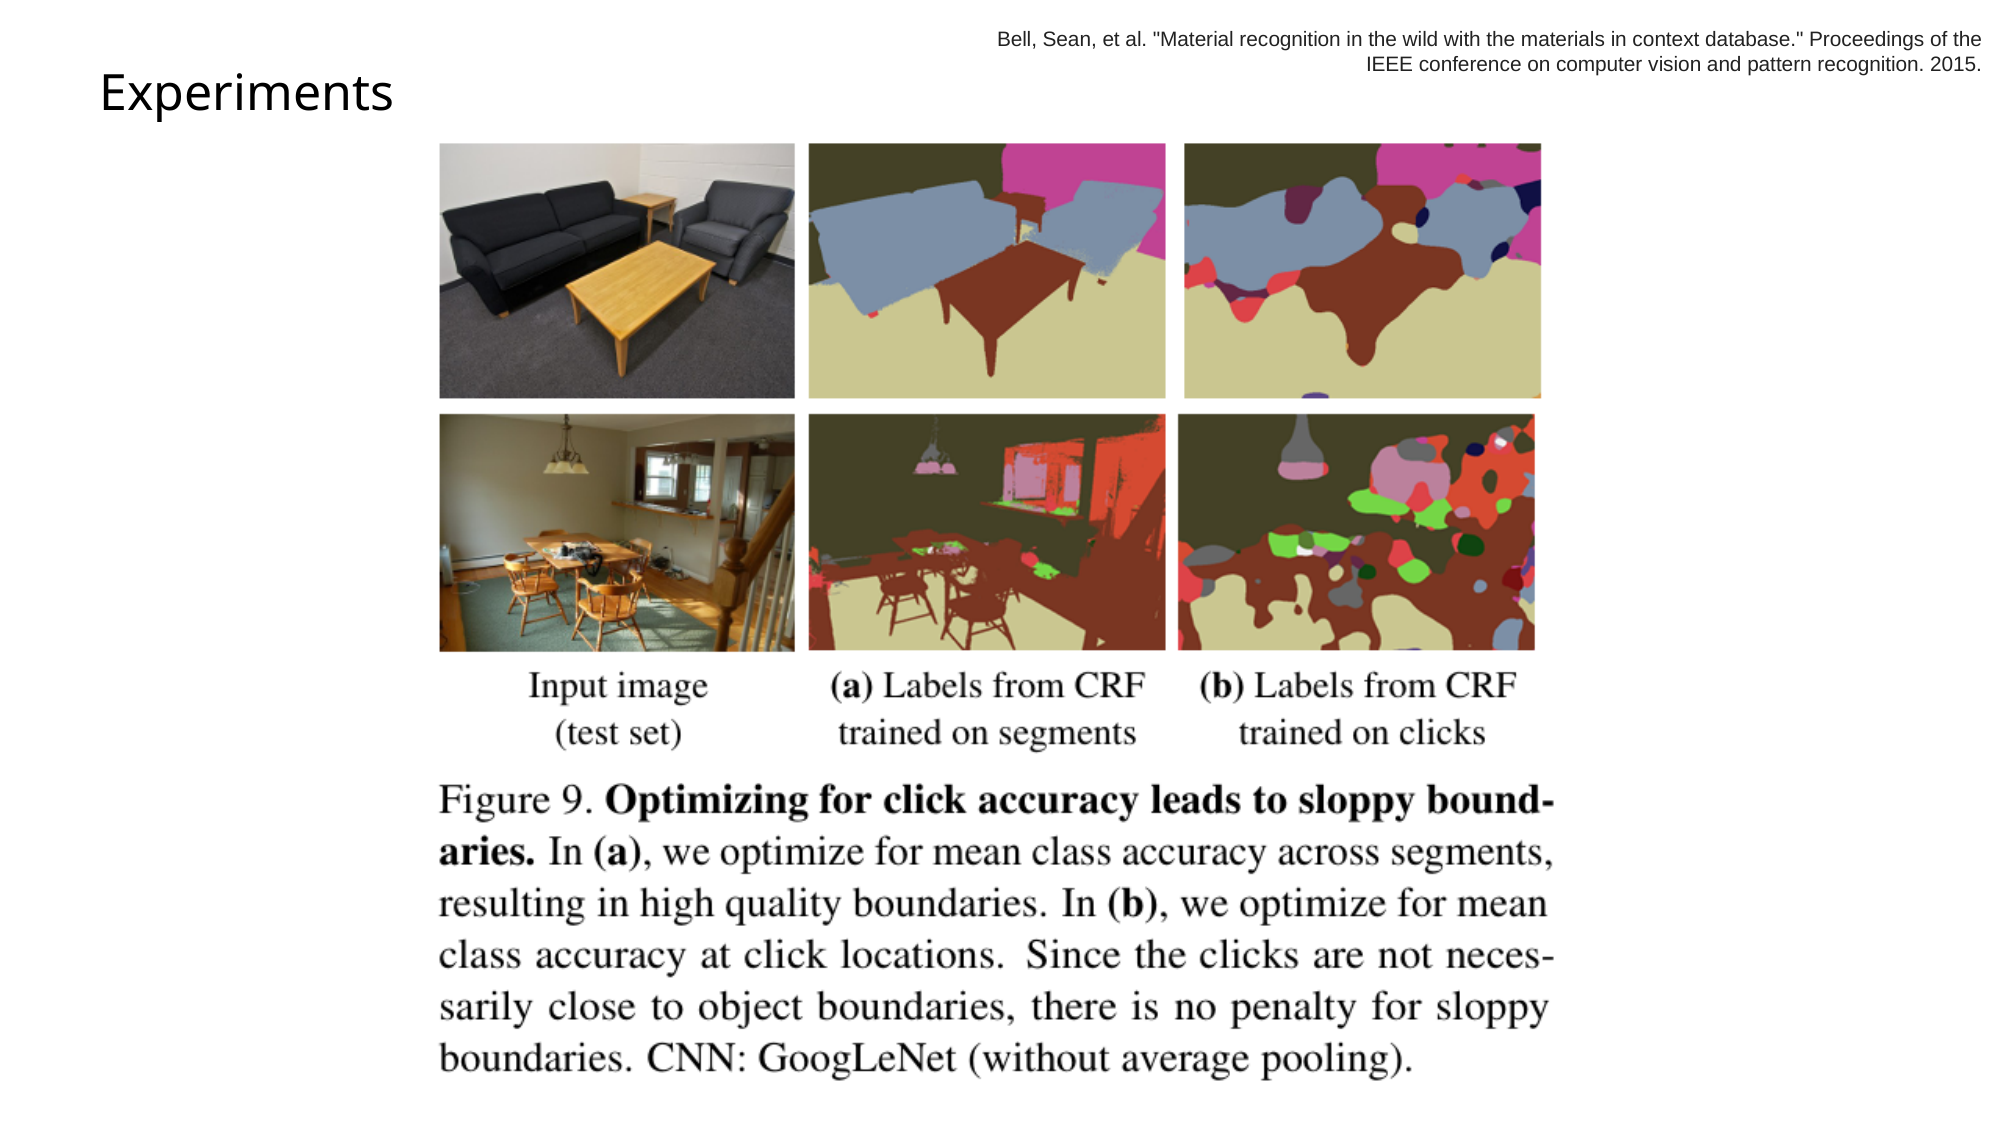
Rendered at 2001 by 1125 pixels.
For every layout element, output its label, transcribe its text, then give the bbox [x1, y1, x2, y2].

text_box Experiments [84, 53, 1229, 128]
text_box Bell, Sean, et al. "Material recognition in the wild with the materials in context database." Proceedings of the IEEE conference on computer vision and pattern recognition. 2015. [980, 18, 1997, 83]
picture [418, 128, 1582, 1087]
